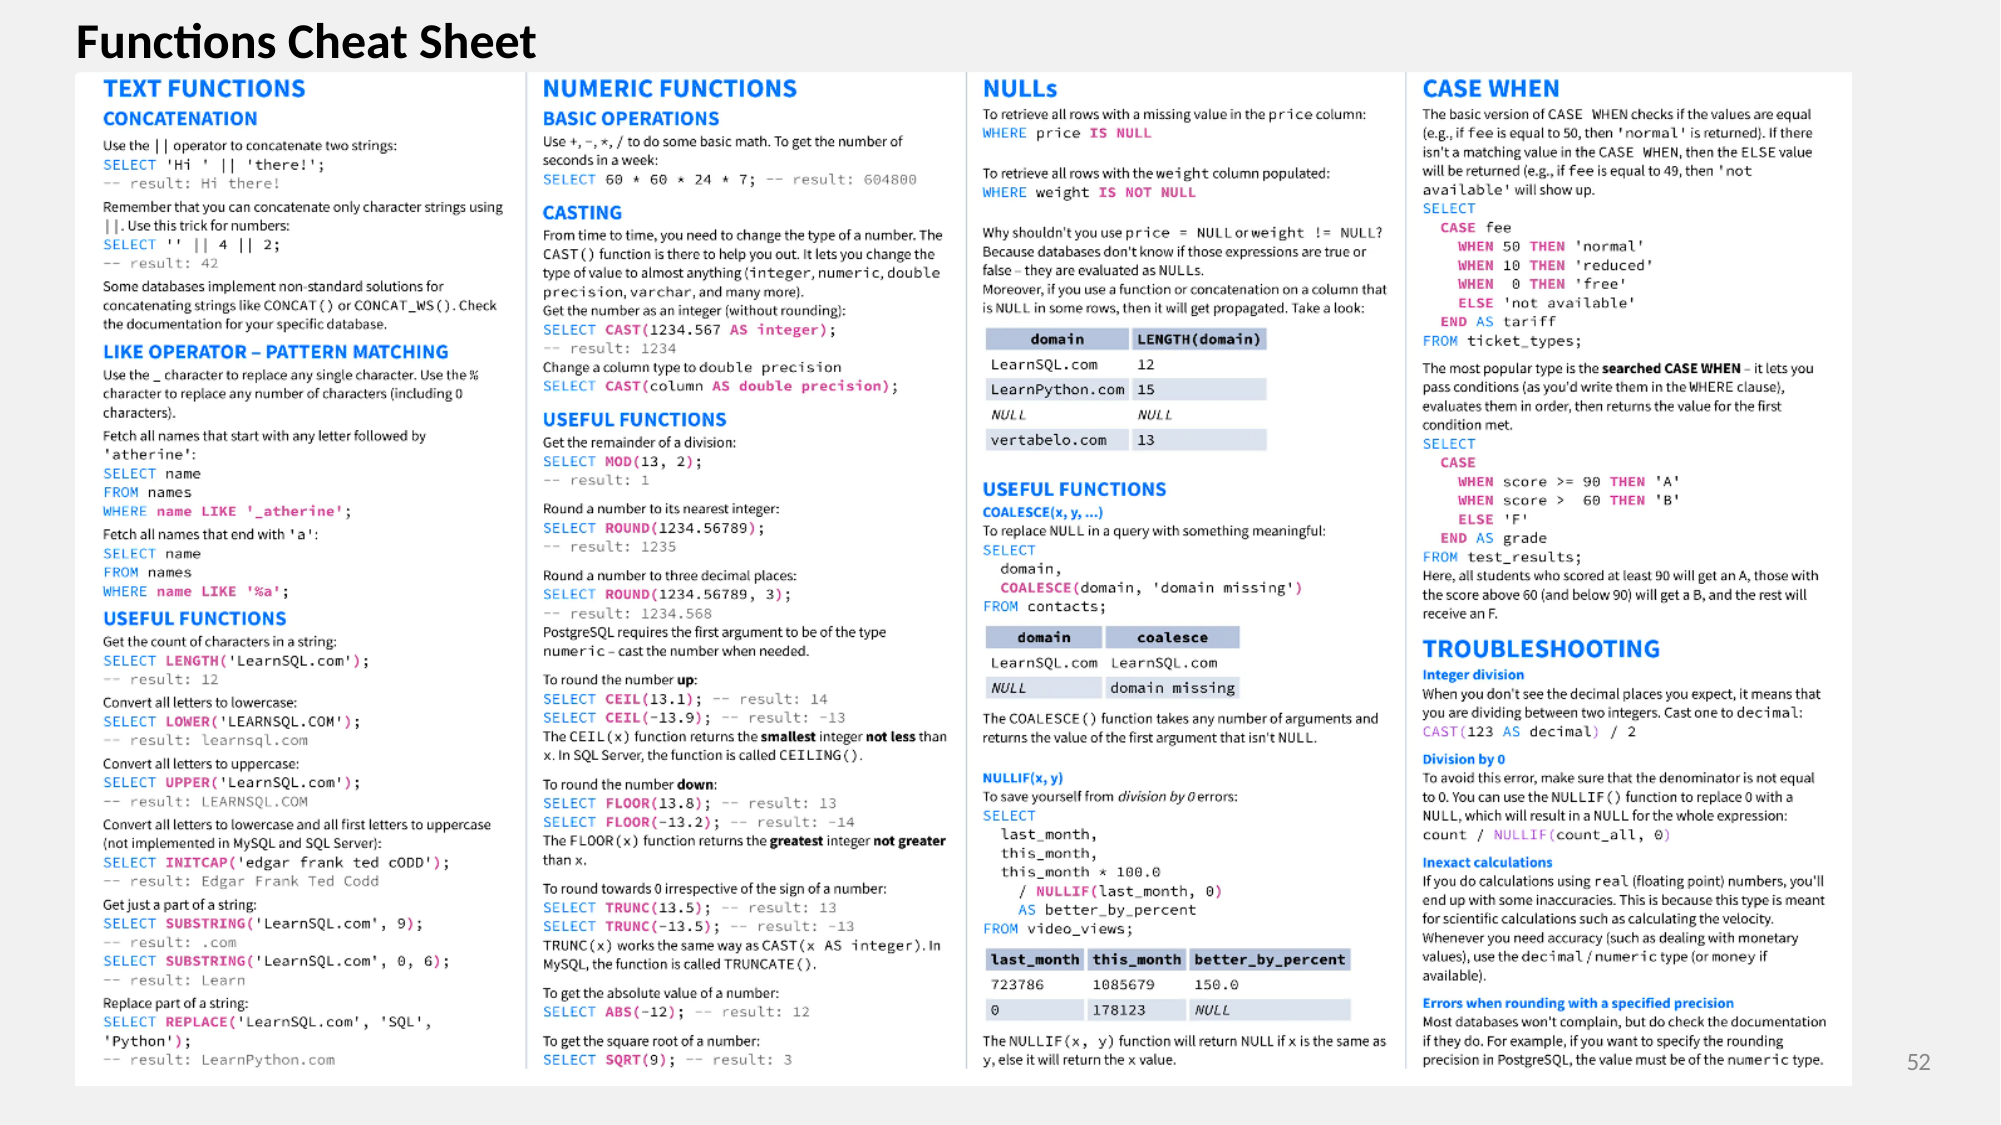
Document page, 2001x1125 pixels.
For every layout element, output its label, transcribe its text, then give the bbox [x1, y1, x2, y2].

slide_number 52 [1875, 1050, 1947, 1077]
picture [74, 72, 1853, 1086]
text_box Functions Cheat Sheet [61, 1, 762, 77]
